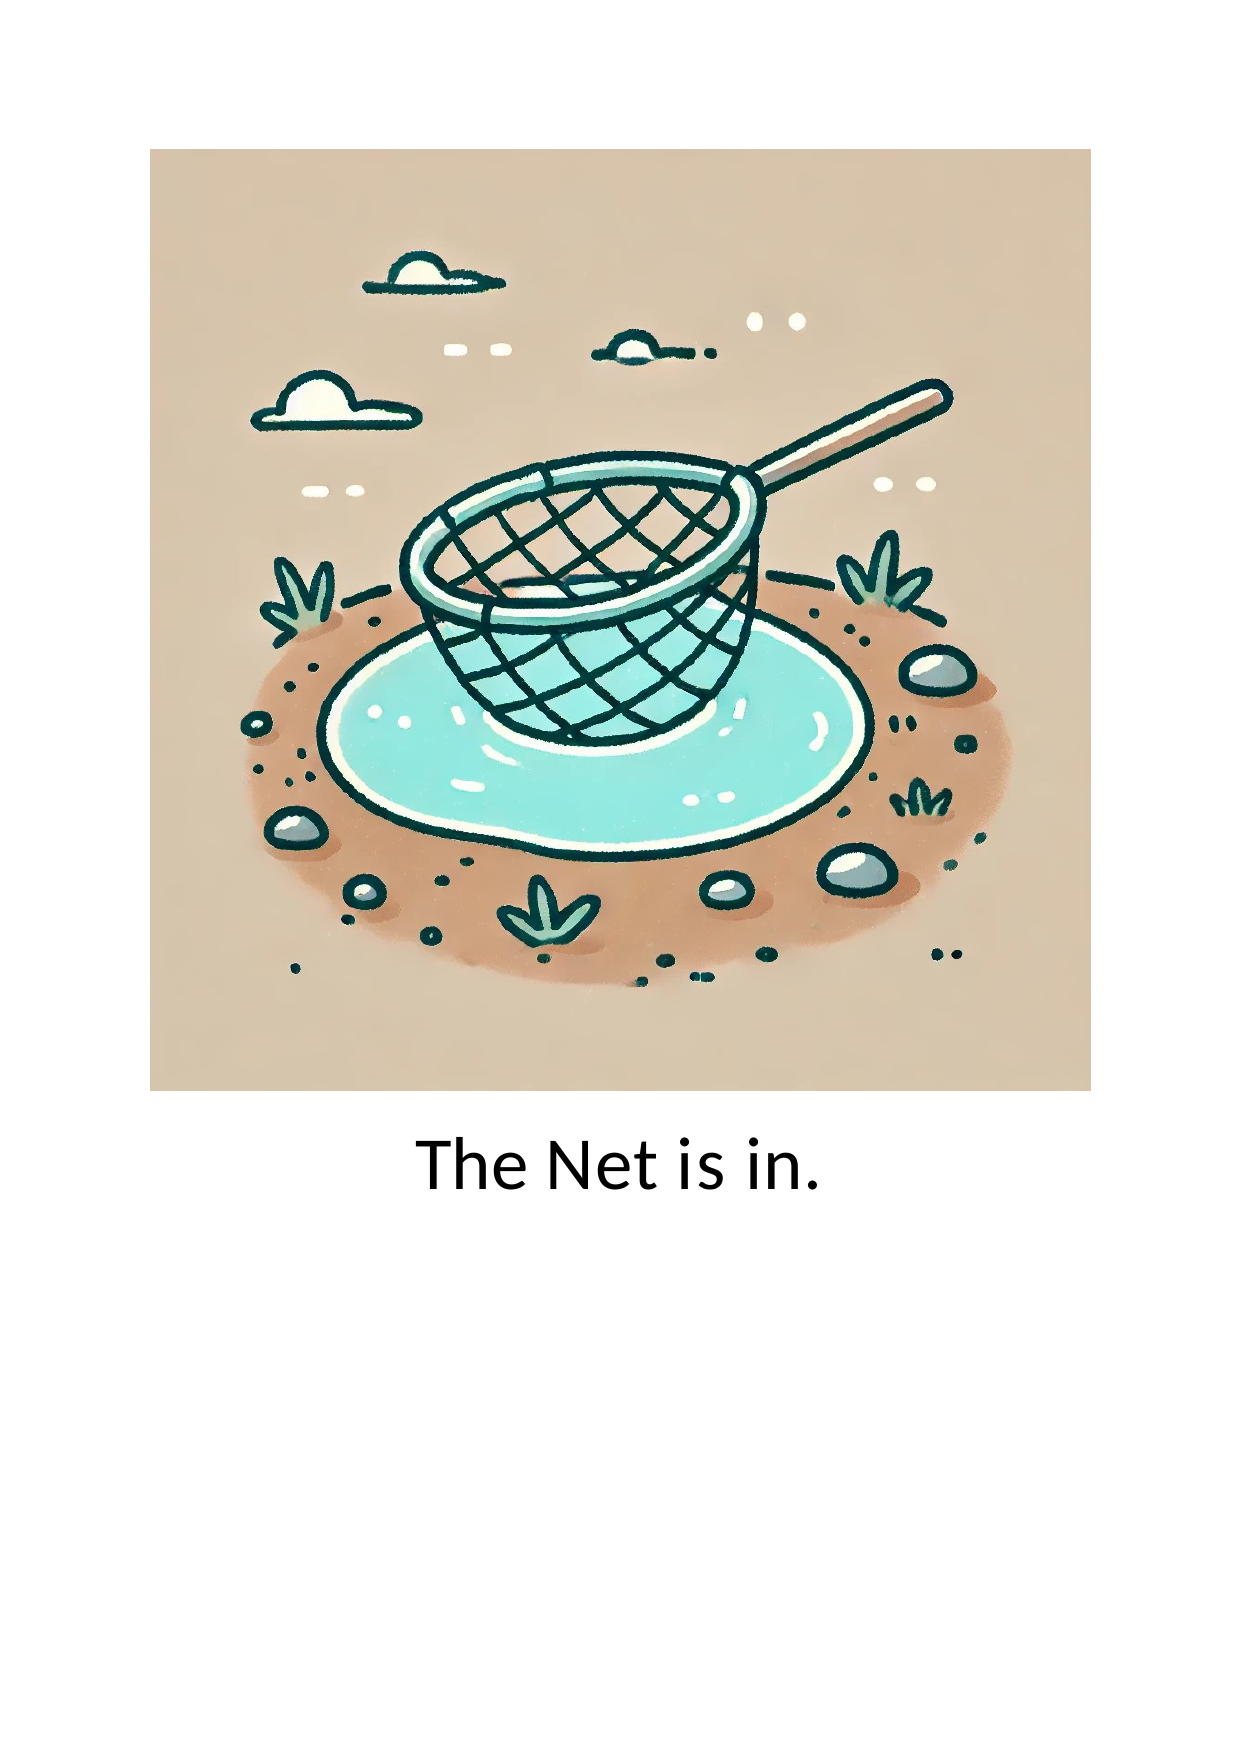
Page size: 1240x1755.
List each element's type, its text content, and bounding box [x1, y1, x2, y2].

text_box The Net is in. [147, 1112, 1089, 1205]
picture [149, 149, 1091, 1091]
